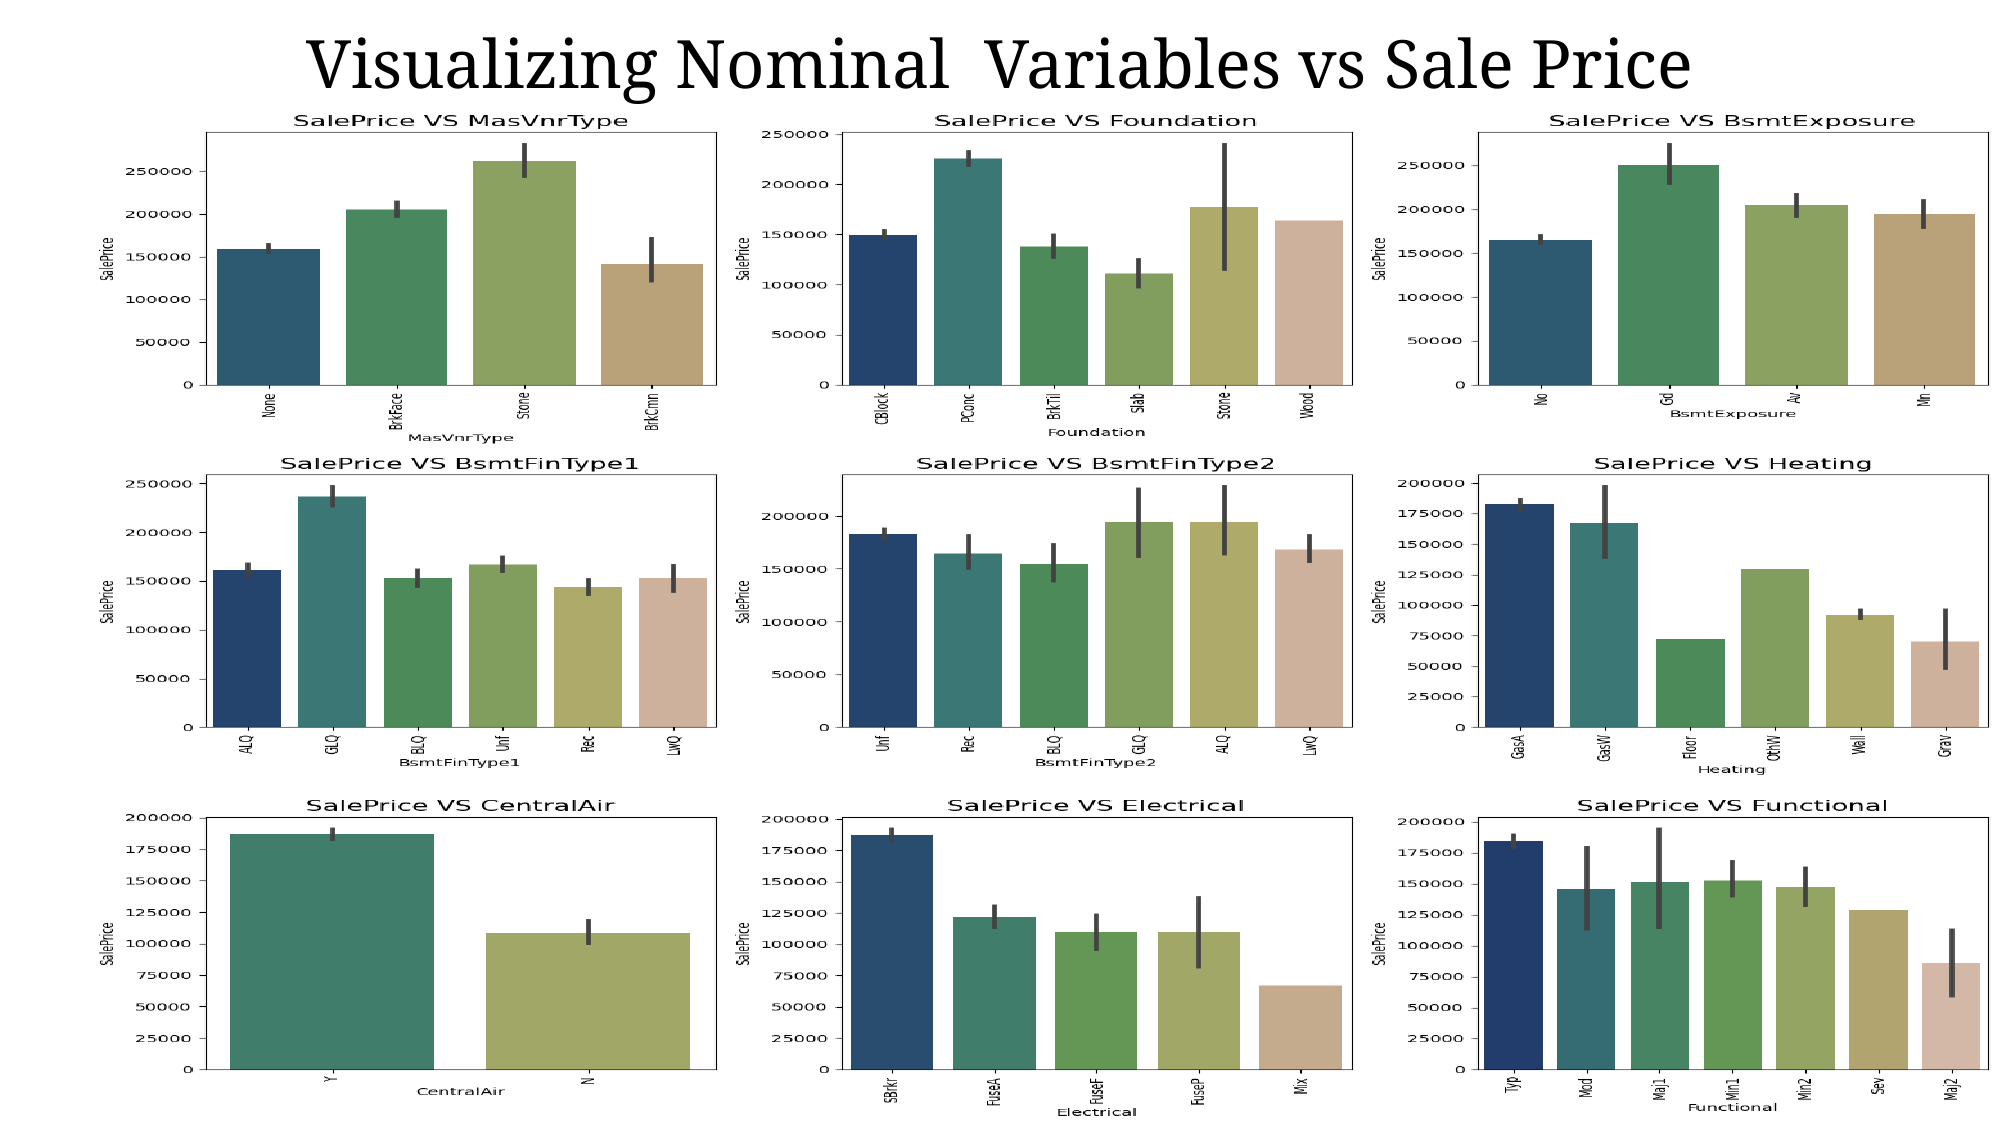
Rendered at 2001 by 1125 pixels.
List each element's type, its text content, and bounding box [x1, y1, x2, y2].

text_box Visualizing Nominal Variables vs Sale Price [93, 14, 1907, 108]
picture [92, 109, 2000, 1125]
